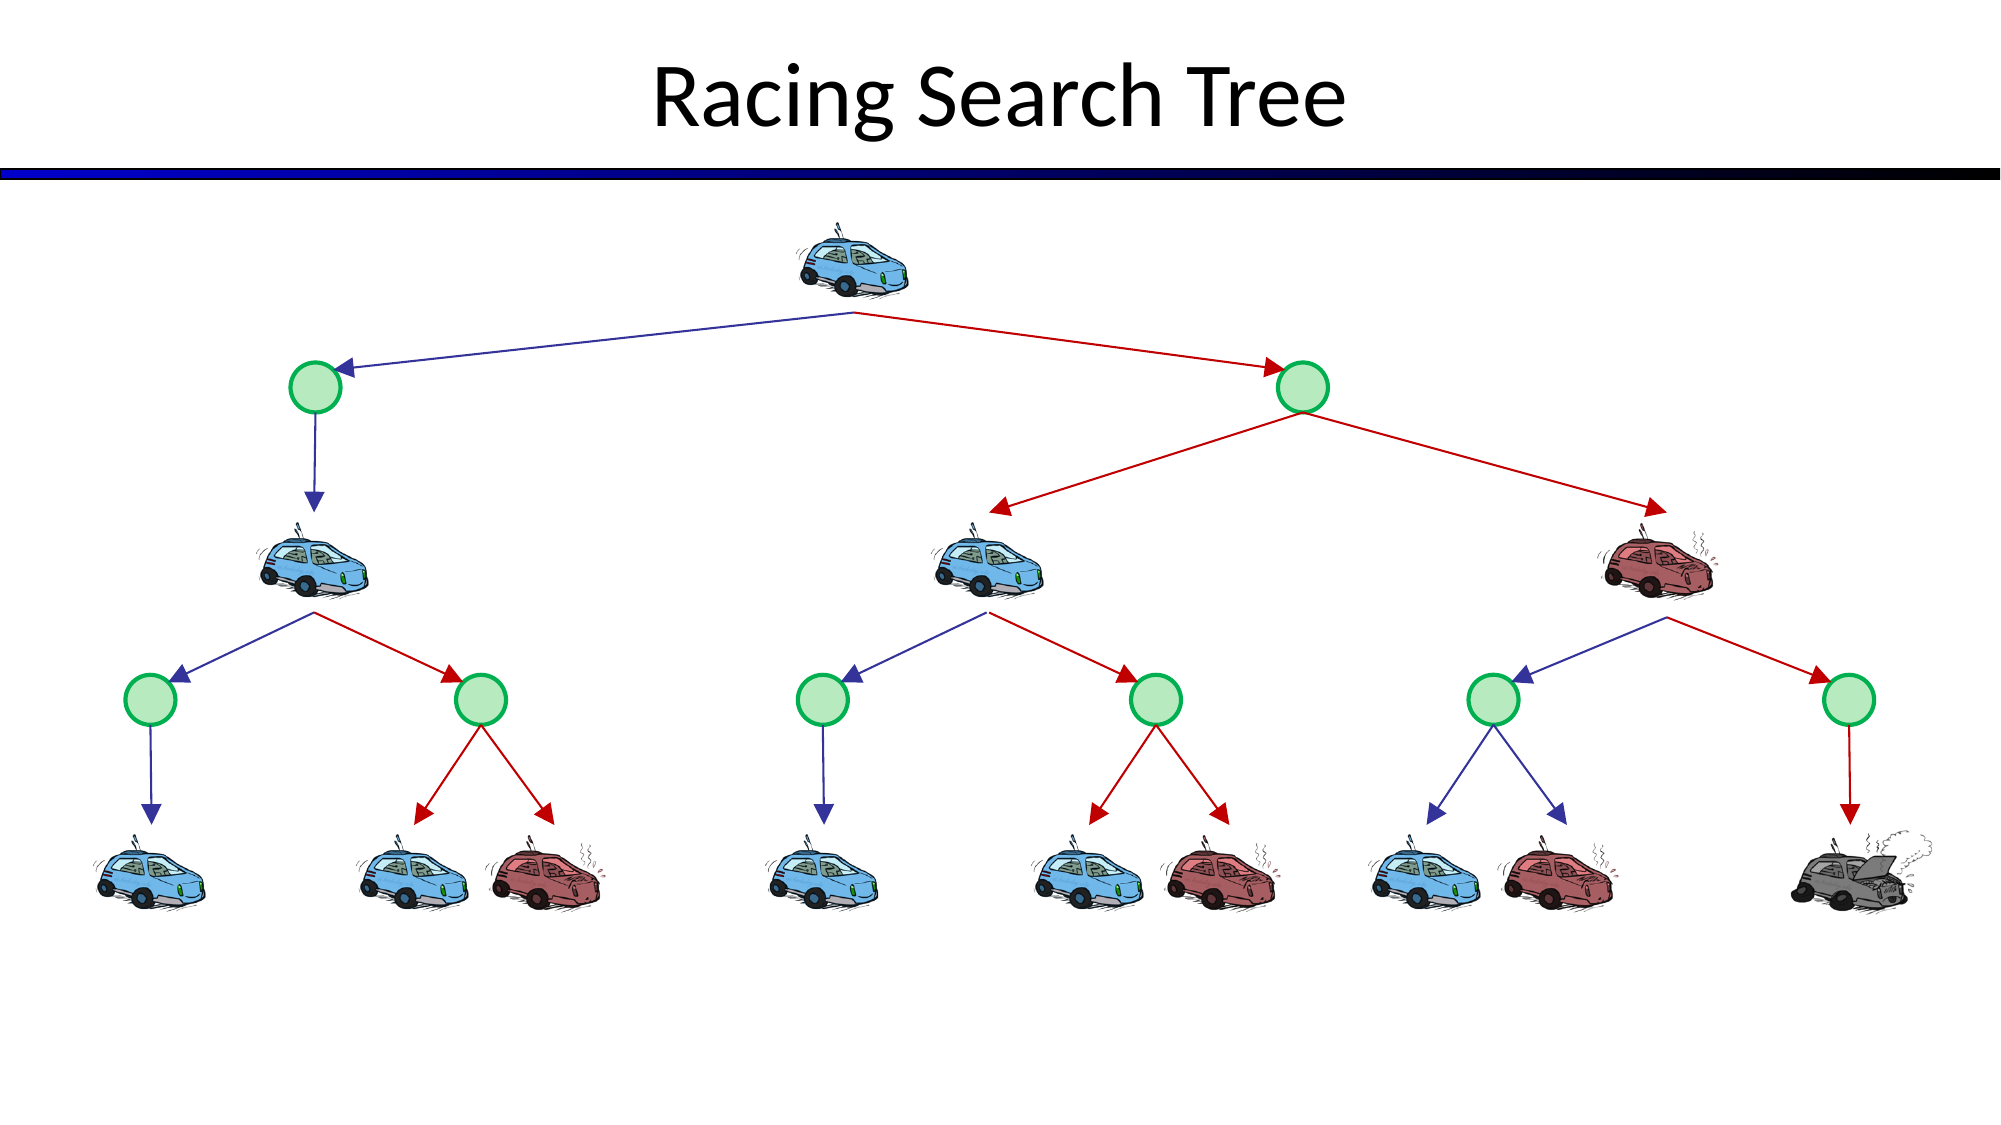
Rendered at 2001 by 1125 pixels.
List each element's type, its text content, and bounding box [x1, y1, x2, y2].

text_box [453, 672, 509, 723]
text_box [1493, 724, 1568, 826]
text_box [1302, 412, 1668, 513]
picture [1583, 512, 1751, 617]
picture [1350, 824, 1651, 930]
text_box [1275, 360, 1331, 410]
text_box [288, 360, 343, 415]
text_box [988, 612, 1139, 683]
picture [237, 512, 391, 612]
text_box [123, 672, 178, 727]
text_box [1426, 724, 1492, 826]
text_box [480, 724, 555, 826]
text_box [1666, 617, 1832, 683]
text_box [1088, 724, 1154, 826]
picture [337, 824, 638, 931]
text_box [1128, 672, 1184, 723]
text_box [1822, 672, 1877, 727]
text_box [332, 312, 855, 371]
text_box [1155, 724, 1230, 826]
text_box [316, 612, 464, 683]
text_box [855, 312, 1286, 371]
text_box [795, 672, 850, 727]
title Racing Search Tree [0, 0, 2000, 184]
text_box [1510, 617, 1664, 683]
picture [777, 212, 931, 312]
picture [1012, 824, 1313, 931]
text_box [840, 612, 987, 683]
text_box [167, 612, 315, 683]
text_box [1466, 672, 1521, 723]
picture [1775, 810, 1938, 926]
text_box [988, 412, 1300, 513]
picture [75, 824, 228, 926]
picture [912, 512, 1066, 613]
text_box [413, 724, 479, 826]
picture [747, 824, 901, 926]
